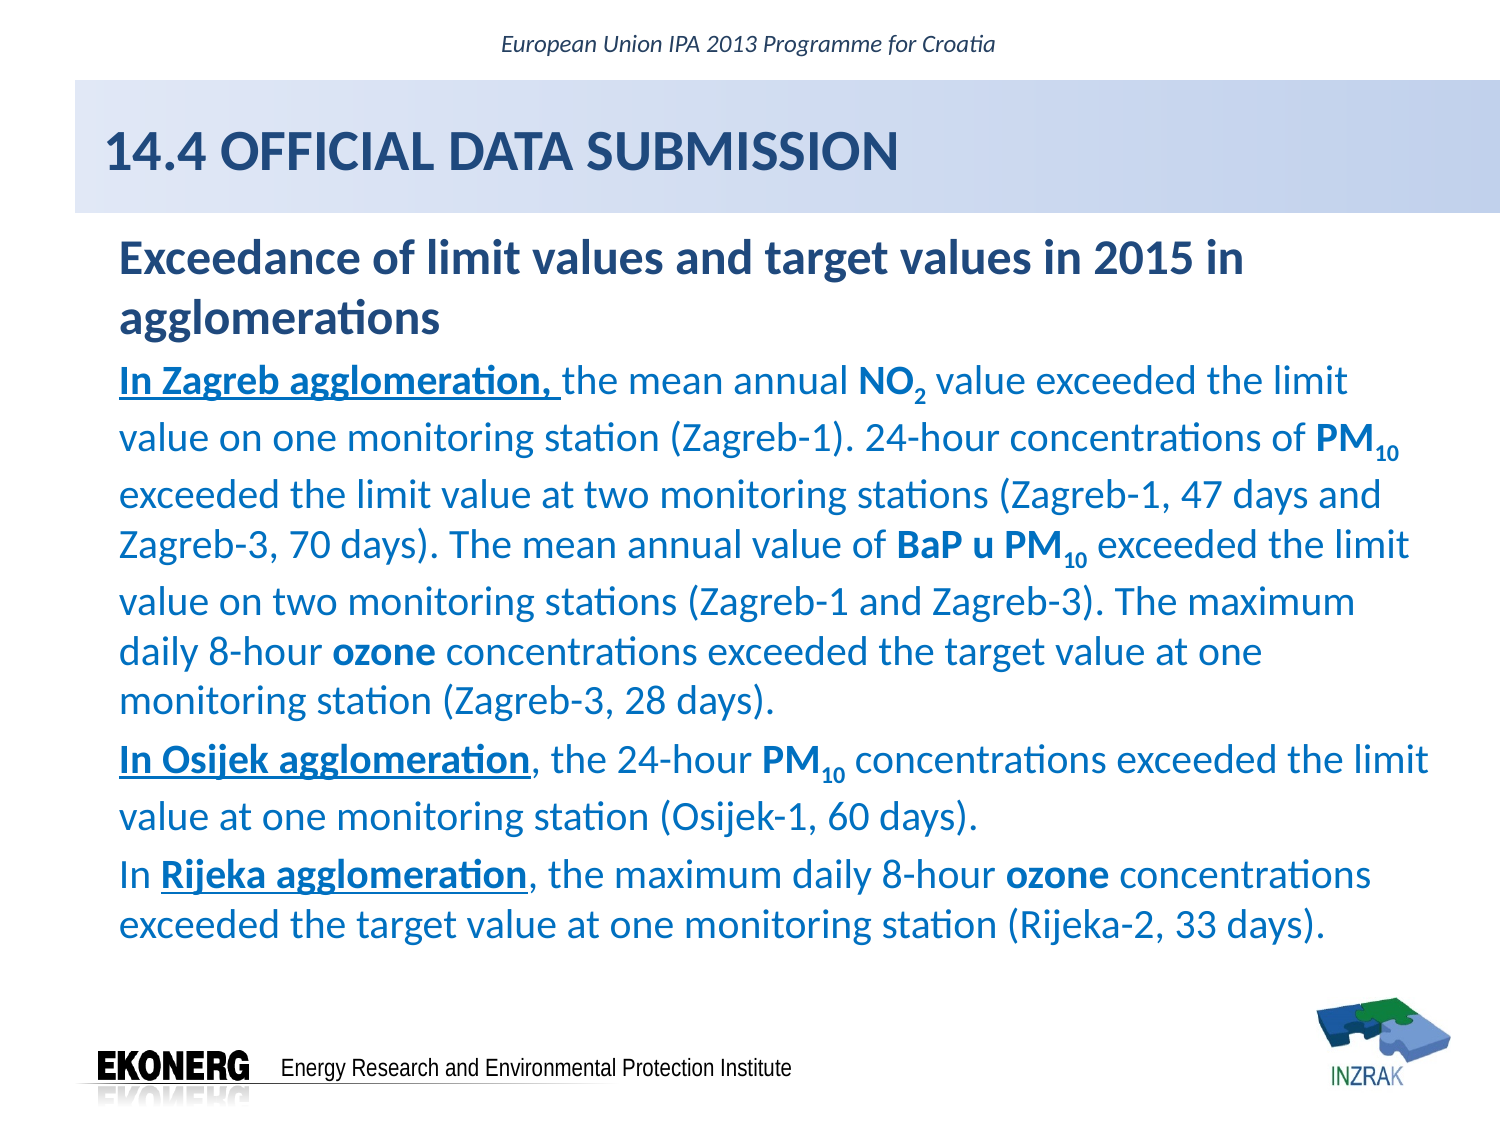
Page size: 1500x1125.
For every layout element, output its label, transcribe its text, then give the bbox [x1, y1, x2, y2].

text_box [61, 1038, 636, 1112]
text_box European Union IPA 2013 Programme for Croatia [0, 23, 1498, 71]
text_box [72, 1043, 812, 1112]
text_box Exceedance of limit values and target values in 2015 in agglomerations In Zagreb agglomeration, the mean annual NO2 value exceeded the limit value on one monitoring station (Zagreb-1). 24-hour concentrations of PM10 exceeded the limit value at two monitoring stations (Zagreb-1, 47 days and Zagreb-3, 70 days). The mean annual value of BaP u PM10 exceeded the limit value on two monitoring stations (Zagreb-1 and Zagreb-3). The maximum daily 8-hour ozone concentrations exceeded the target value at one monitoring station (Zagreb-3, 28 days). In Osijek agglomeration, the 24-hour PM10 concentrations exceeded the limit value at one monitoring station (Osijek-1, 60 days). In Rijeka agglomeration, the maximum daily 8-hour ozone concentrations exceeded the target value at one monitoring station (Rijeka-2, 33 days). [29, 217, 1451, 1007]
title 14.4 OFFICIAL DATA SUBMISSION [75, 80, 1500, 213]
picture [1315, 996, 1451, 1093]
